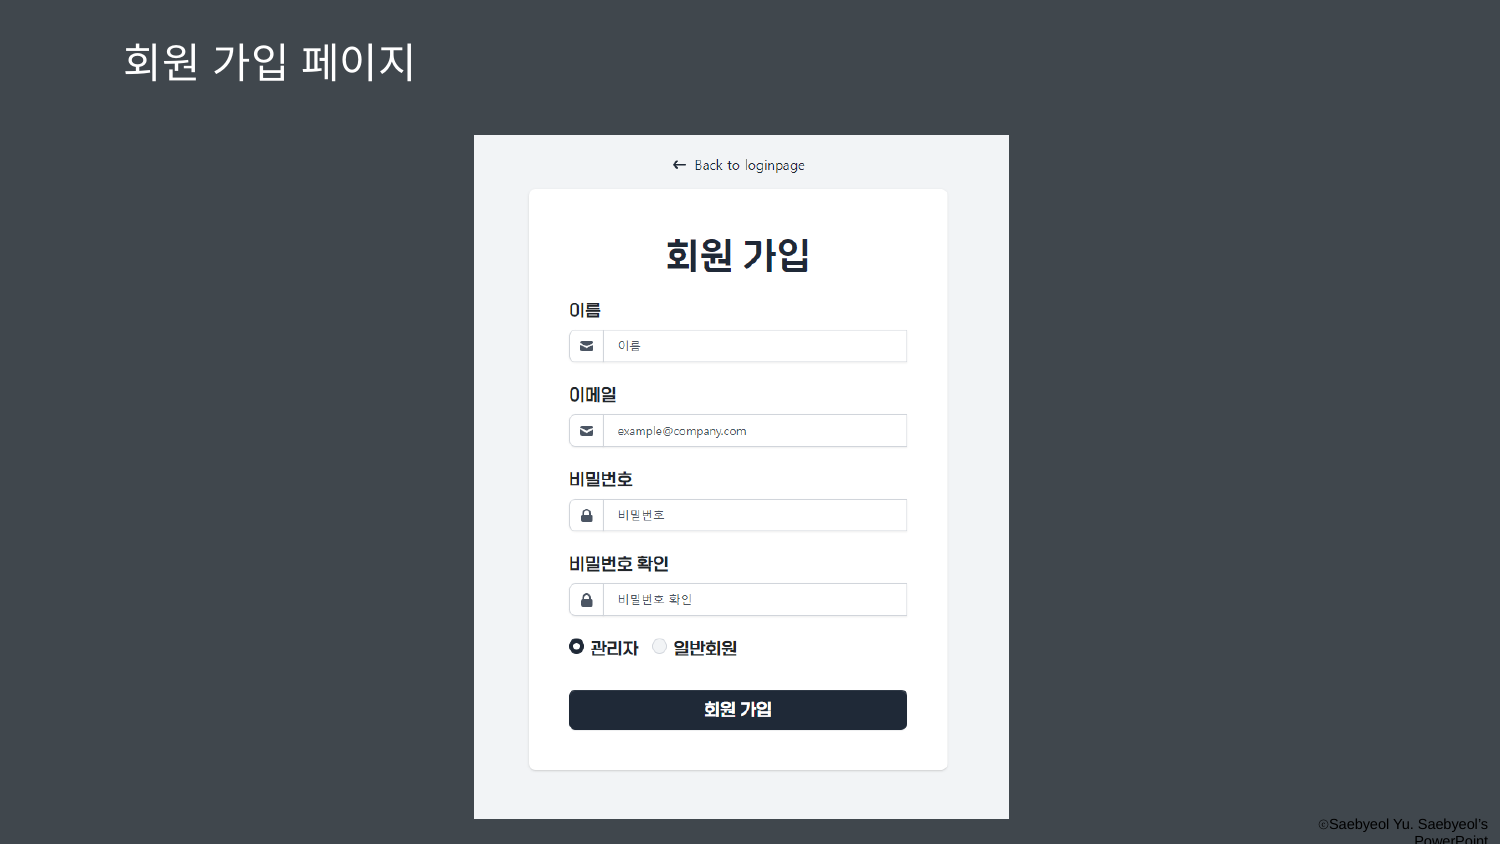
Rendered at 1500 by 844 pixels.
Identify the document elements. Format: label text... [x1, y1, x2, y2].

picture [473, 134, 1009, 819]
text_box 회원 가입 페이지 [109, 21, 569, 102]
